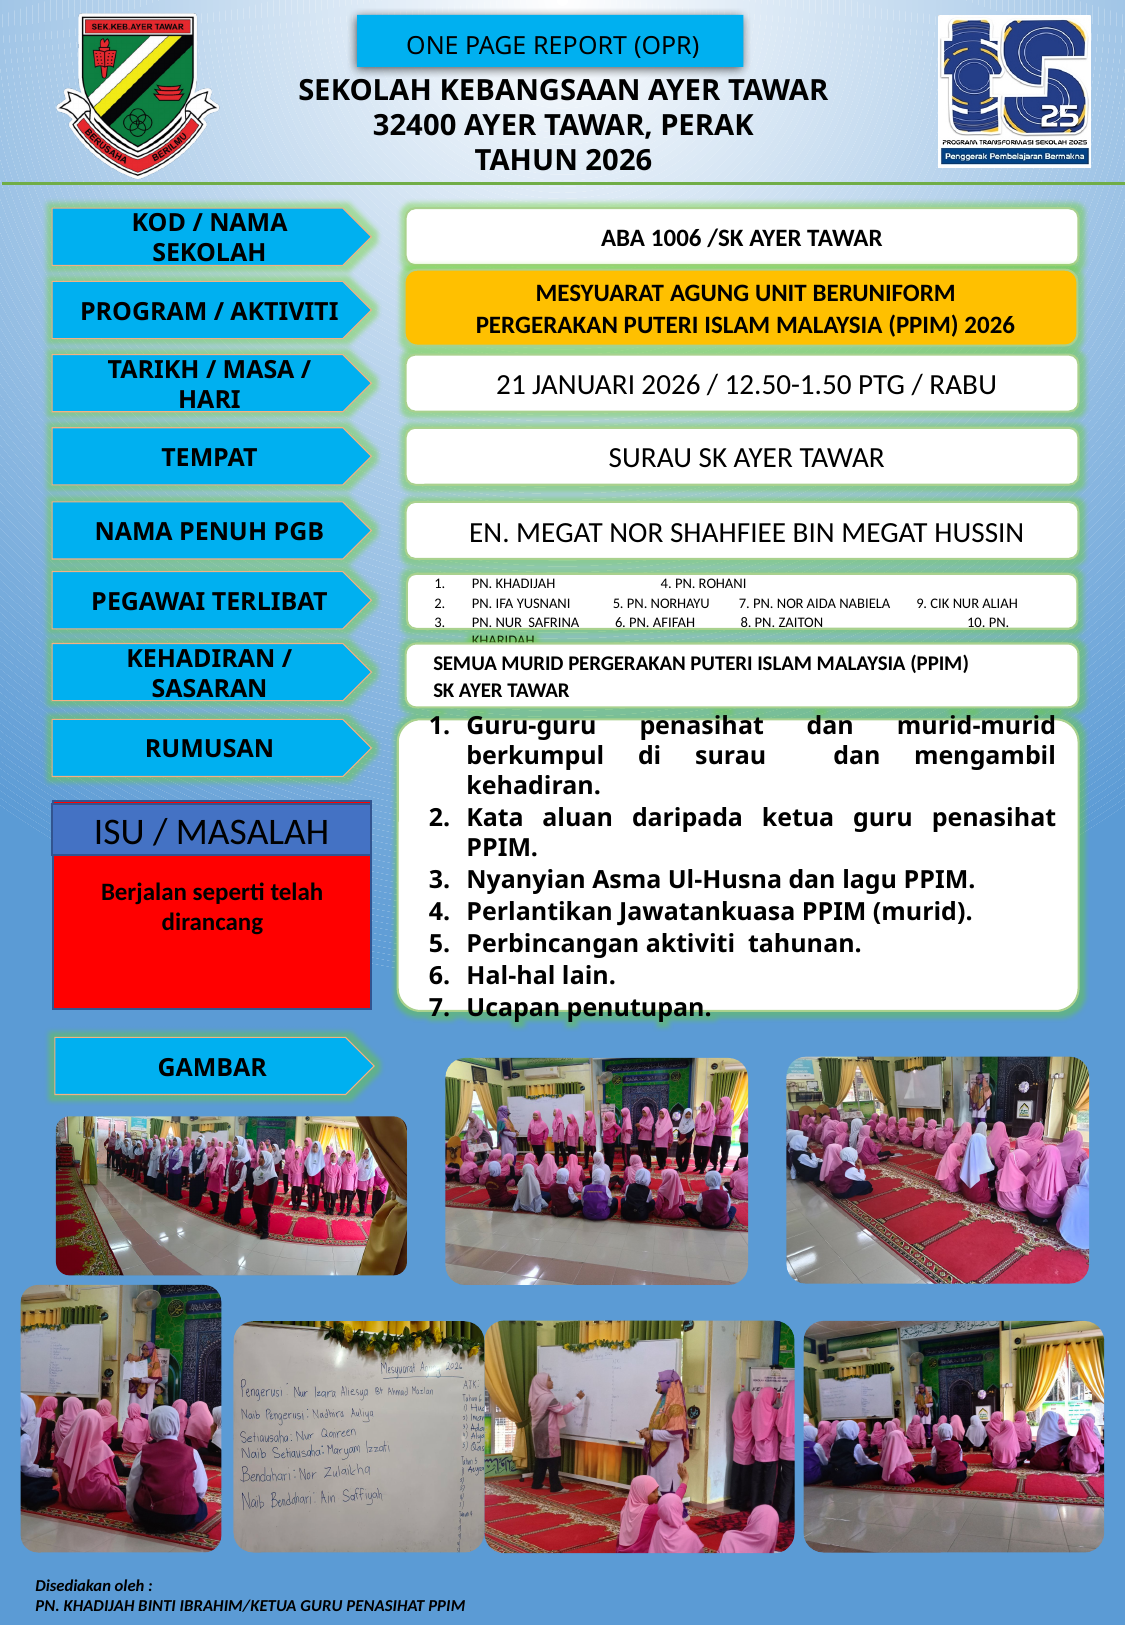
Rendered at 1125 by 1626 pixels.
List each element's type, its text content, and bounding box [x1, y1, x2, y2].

picture [47, 0, 228, 180]
picture [233, 1320, 795, 1554]
text_box ABA 1006 /SK AYER TAWAR [404, 207, 1080, 263]
picture [803, 1320, 1105, 1553]
picture [20, 1284, 222, 1553]
text_box SEMUA MURID PERGERAKAN PUTERI ISLAM MALAYSIA (PPIM) SK AYER TAWAR [404, 642, 1080, 709]
text_box PROGRAM / AKTIVITI [51, 280, 373, 340]
text_box TEMPAT [51, 427, 373, 486]
text_box ONE PAGE REPORT (OPR) [354, 27, 741, 60]
text_box PN. KHADIJAH 4. PN. ROHANI PN. IFA YUSNANI 5. PN. NORHAYU 7. PN. NOR AIDA NABIELA 9. CIK NUR ALIAH PN. NUR SAFRINA 6. PN. AFIFAH 8. PN. ZAITON 10. PN. KHARIDAH [405, 572, 1079, 630]
text_box GAMBAR [54, 1036, 375, 1096]
text_box [357, 14, 744, 64]
text_box PEGAWAI TERLIBAT [51, 571, 373, 630]
text_box Guru-guru penasihat dan murid-murid berkumpul di surau dan mengambil kehadiran. Kata aluan daripada ketua guru penasihat PPIM. Nyanyian Asma Ul-Husna dan lagu PPIM. Perlantikan Jawatankuasa PPIM (murid). Perbincangan aktiviti tahunan. Hal-hal lain. Ucapan penutupan. [396, 718, 1080, 1012]
picture [445, 1057, 749, 1285]
text_box SURAU SK AYER TAWAR [404, 426, 1080, 486]
text_box TARIKH / MASA / HARI [51, 354, 373, 413]
text_box RUMUSAN [51, 718, 373, 778]
text_box MESYUARAT AGUNG UNIT BERUNIFORM PERGERAKAN PUTERI ISLAM MALAYSIA (PPIM) 2026 [403, 268, 1079, 347]
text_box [52, 801, 372, 1010]
picture [938, 15, 1091, 168]
text_box SEKOLAH KEBANGSAAN AYER TAWAR 32400 AYER TAWAR, PERAK TAHUN 2026 [0, 64, 1125, 184]
text_box EN. MEGAT NOR SHAHFIEE BIN MEGAT HUSSIN [404, 500, 1080, 560]
picture [55, 1116, 407, 1276]
text_box NAMA PENUH PGB [51, 501, 373, 560]
text_box 21 JANUARI 2026 / 12.50-1.50 PTG / RABU [404, 353, 1080, 413]
text_box KOD / NAMA SEKOLAH [51, 207, 373, 266]
text_box KEHADIRAN / SASARAN [51, 642, 373, 702]
text_box Disediakan oleh : PN. KHADIJAH BINTI IBRAHIM/KETUA GURU PENASIHAT PPIM [20, 1567, 490, 1622]
picture [786, 1056, 1090, 1284]
